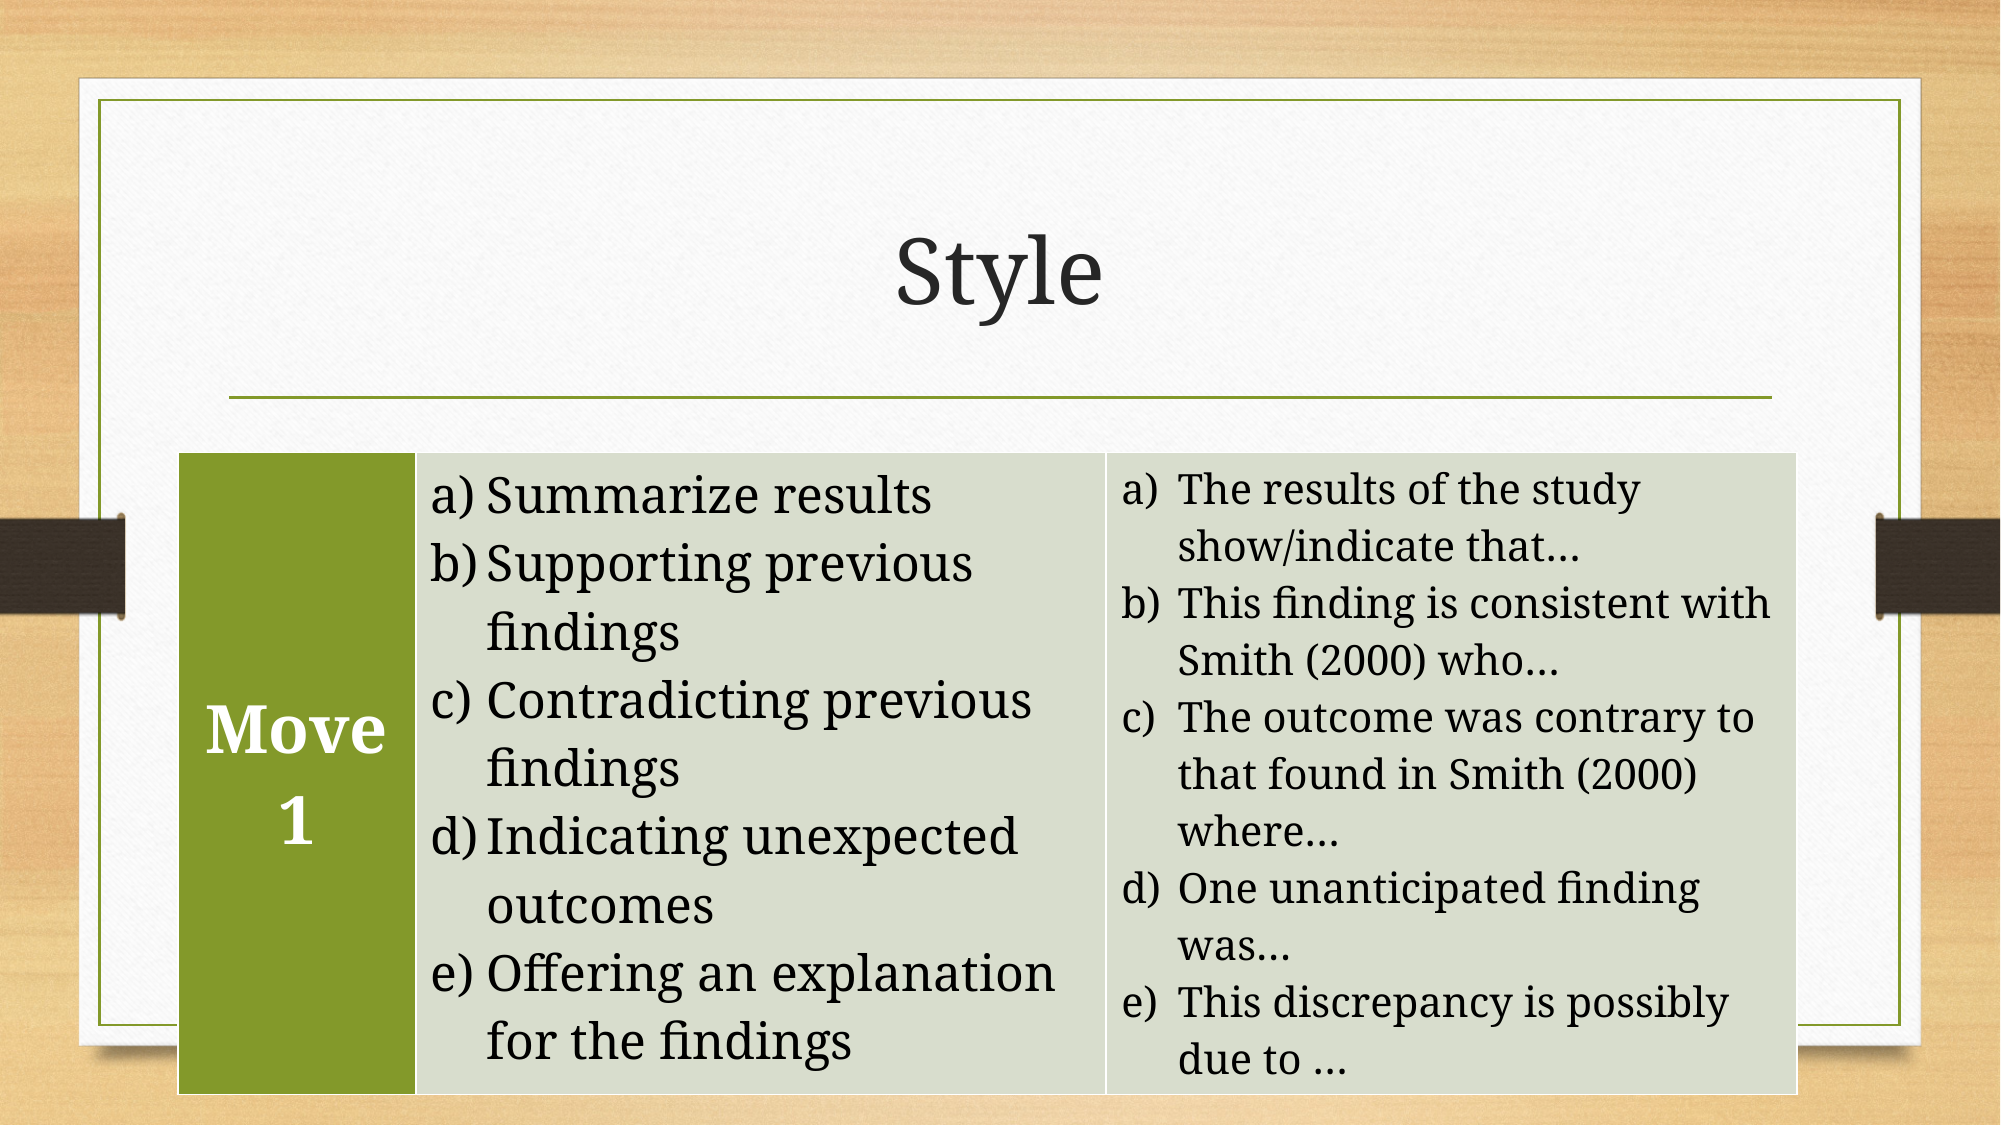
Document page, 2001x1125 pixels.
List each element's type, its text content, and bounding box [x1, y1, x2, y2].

picture [0, 0, 2001, 1125]
table_header Move 1 [179, 453, 415, 1094]
title Style [212, 161, 1788, 375]
table_header Summarize results Supporting previous findings Contradicting previous findings Indicating unexpected outcomes Offering an explanation for the findings [417, 453, 1105, 1094]
table_header The results of the study show/indicate that… This finding is consistent with Smith (2000) who… The outcome was contrary to that found in Smith (2000) where… One unanticipated finding was… This discrepancy is possibly due to … [1107, 453, 1796, 1094]
